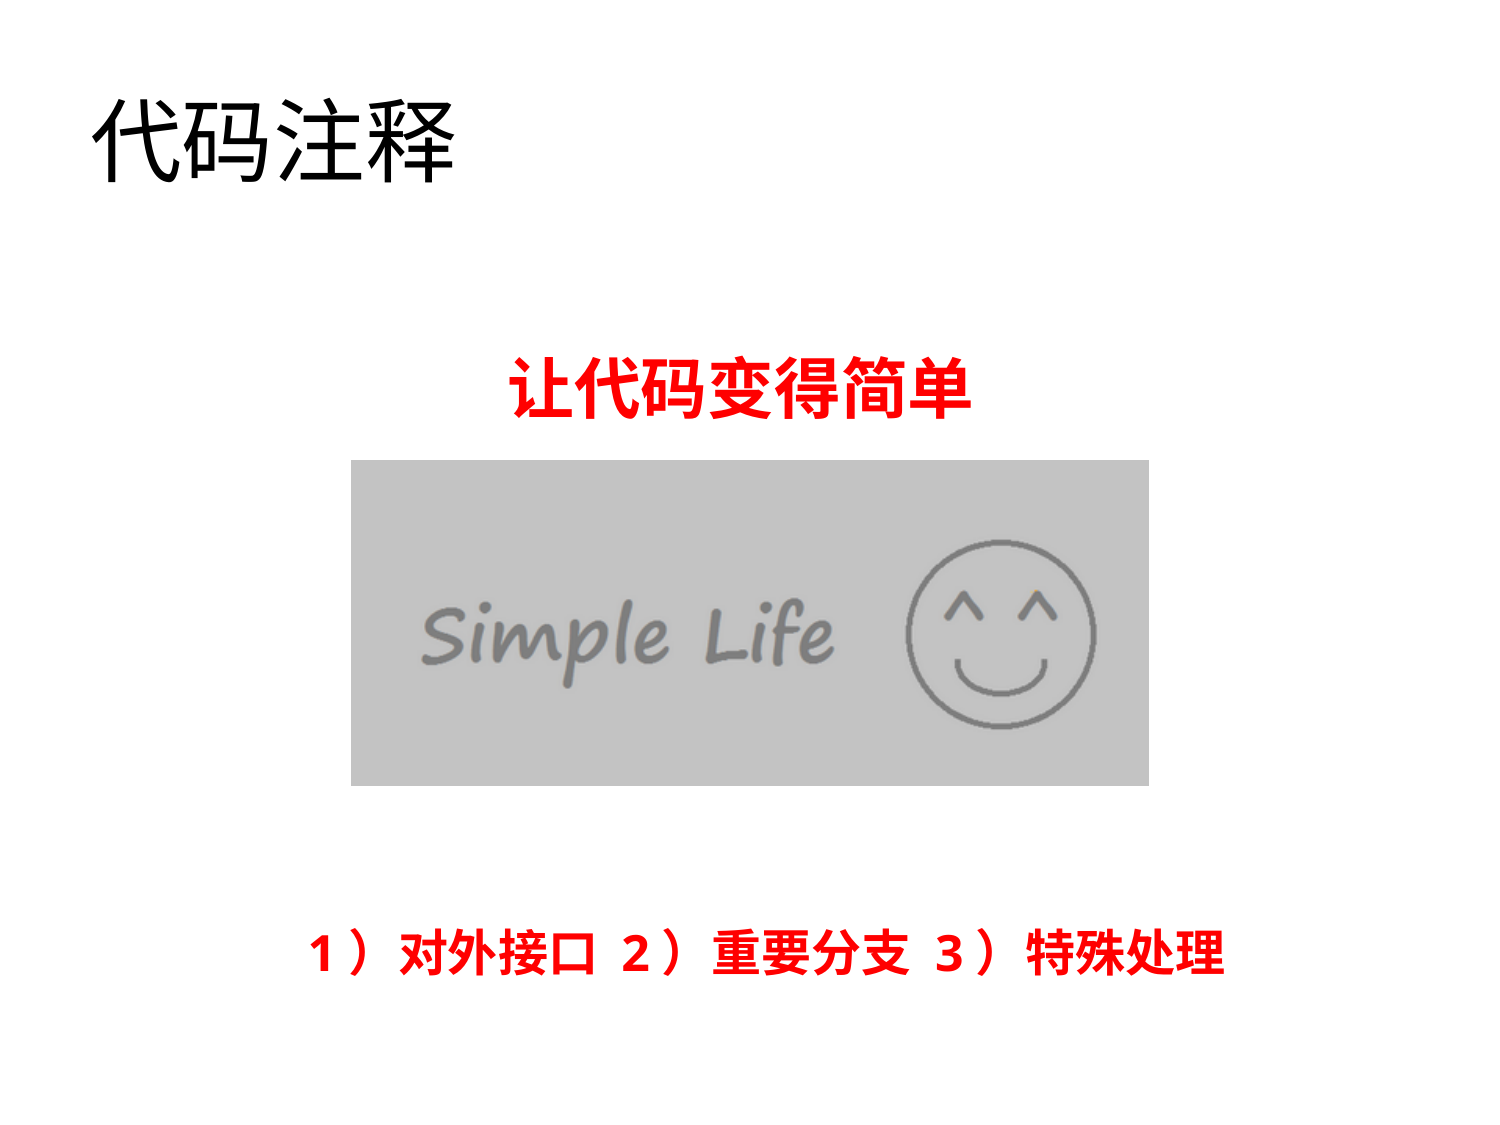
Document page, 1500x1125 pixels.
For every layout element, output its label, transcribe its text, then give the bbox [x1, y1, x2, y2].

title 代码注释 [75, 45, 1425, 233]
picture [351, 459, 1149, 786]
text_box 1）对外接口 2）重要分支 3）特殊处理 [292, 913, 1360, 989]
text_box 让代码变得简单 [398, 339, 1084, 435]
